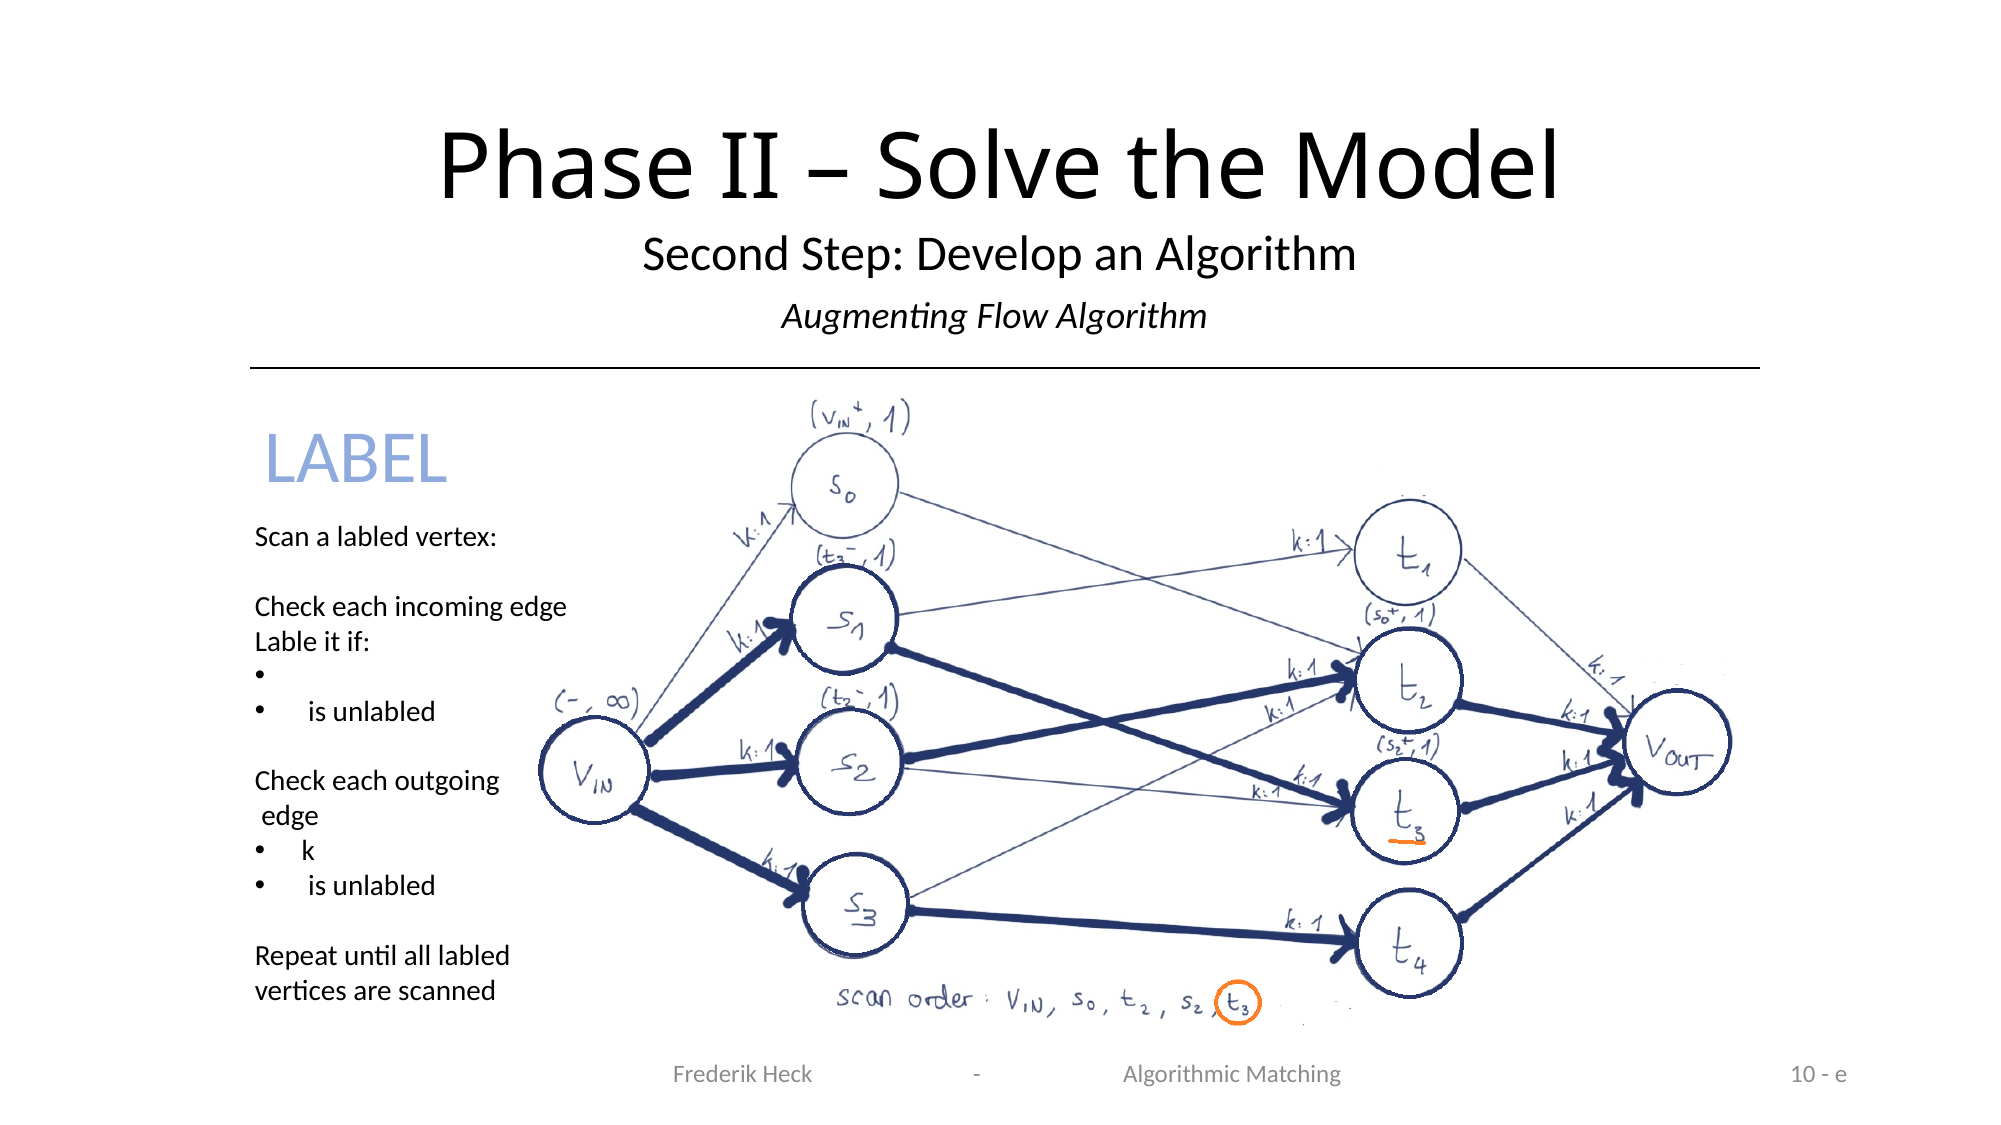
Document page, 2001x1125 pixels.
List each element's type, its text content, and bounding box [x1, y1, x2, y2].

text_box Second Step: Develop an Algorithm [137, 212, 1863, 348]
slide_number 10 - e [1504, 1042, 1863, 1103]
footer Frederik Heck - Algorithmic Matching [516, 1042, 1504, 1103]
picture [515, 386, 1760, 1036]
title Phase II – Solve the Model [137, 59, 1863, 212]
text_box LABEL [250, 400, 507, 506]
text_box Augmenting Flow Algorithm [577, 283, 1413, 344]
